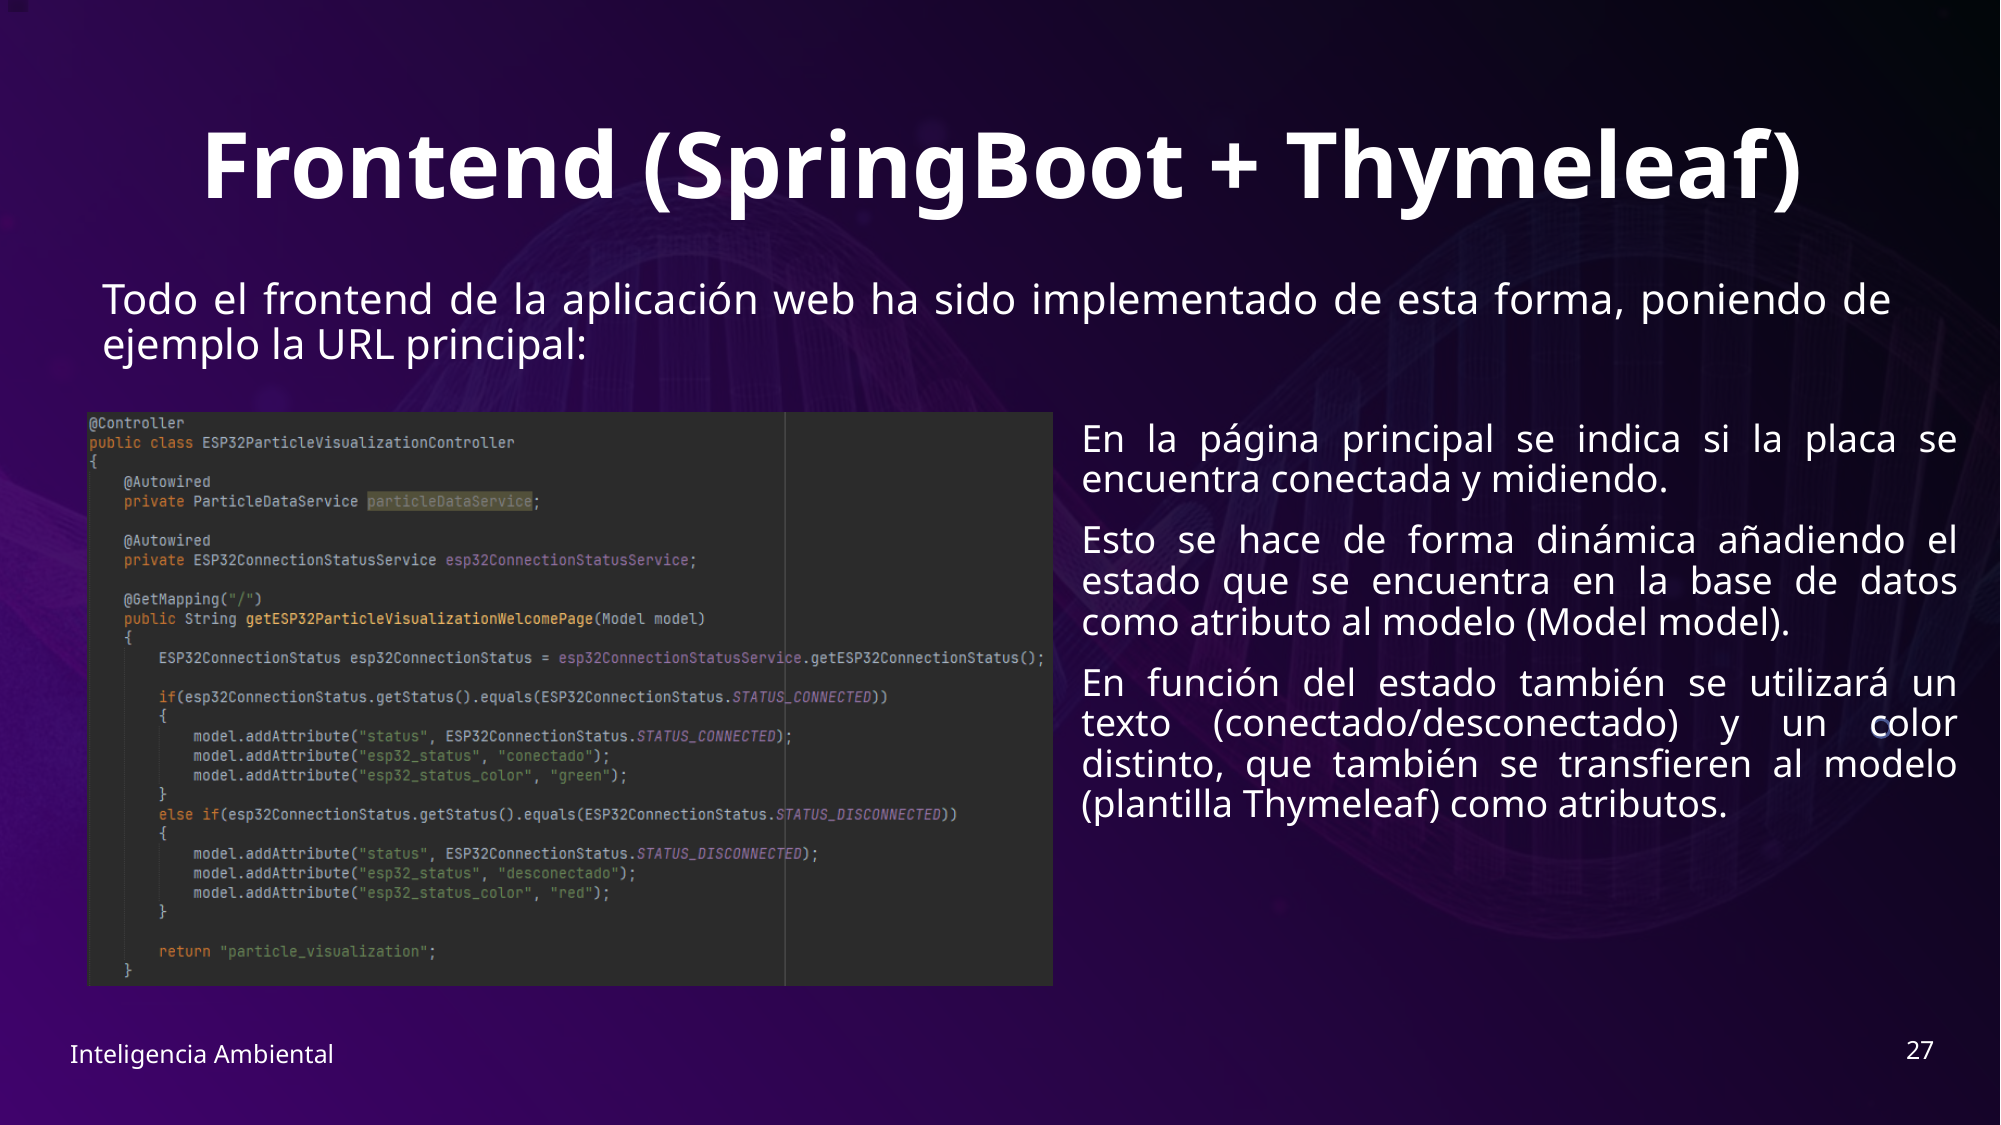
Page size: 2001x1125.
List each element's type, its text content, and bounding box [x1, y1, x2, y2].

title Frontend (SpringBoot + Thymeleaf) [139, 59, 1865, 270]
slide_number 27 [1499, 1021, 1950, 1082]
text_box En la página principal se indica si la placa se encuentra conectada y midiendo. Esto se hace de forma dinámica añadiendo el estado que se encuentra en la base de datos como atributo al modelo (Model model). En función del estado también se utilizará un texto (conectado/desconectado) y un color distinto, que también se transfieren al modelo (plantilla Thymeleaf) como atributos. [1066, 412, 1974, 876]
picture [87, 412, 1053, 986]
text_box Todo el frontend de la aplicación web ha sido implementado de esta forma, poniendo de ejemplo la URL principal: [87, 270, 1908, 735]
footer Inteligencia Ambiental [55, 1023, 731, 1084]
text_box [153, 264, 1891, 270]
